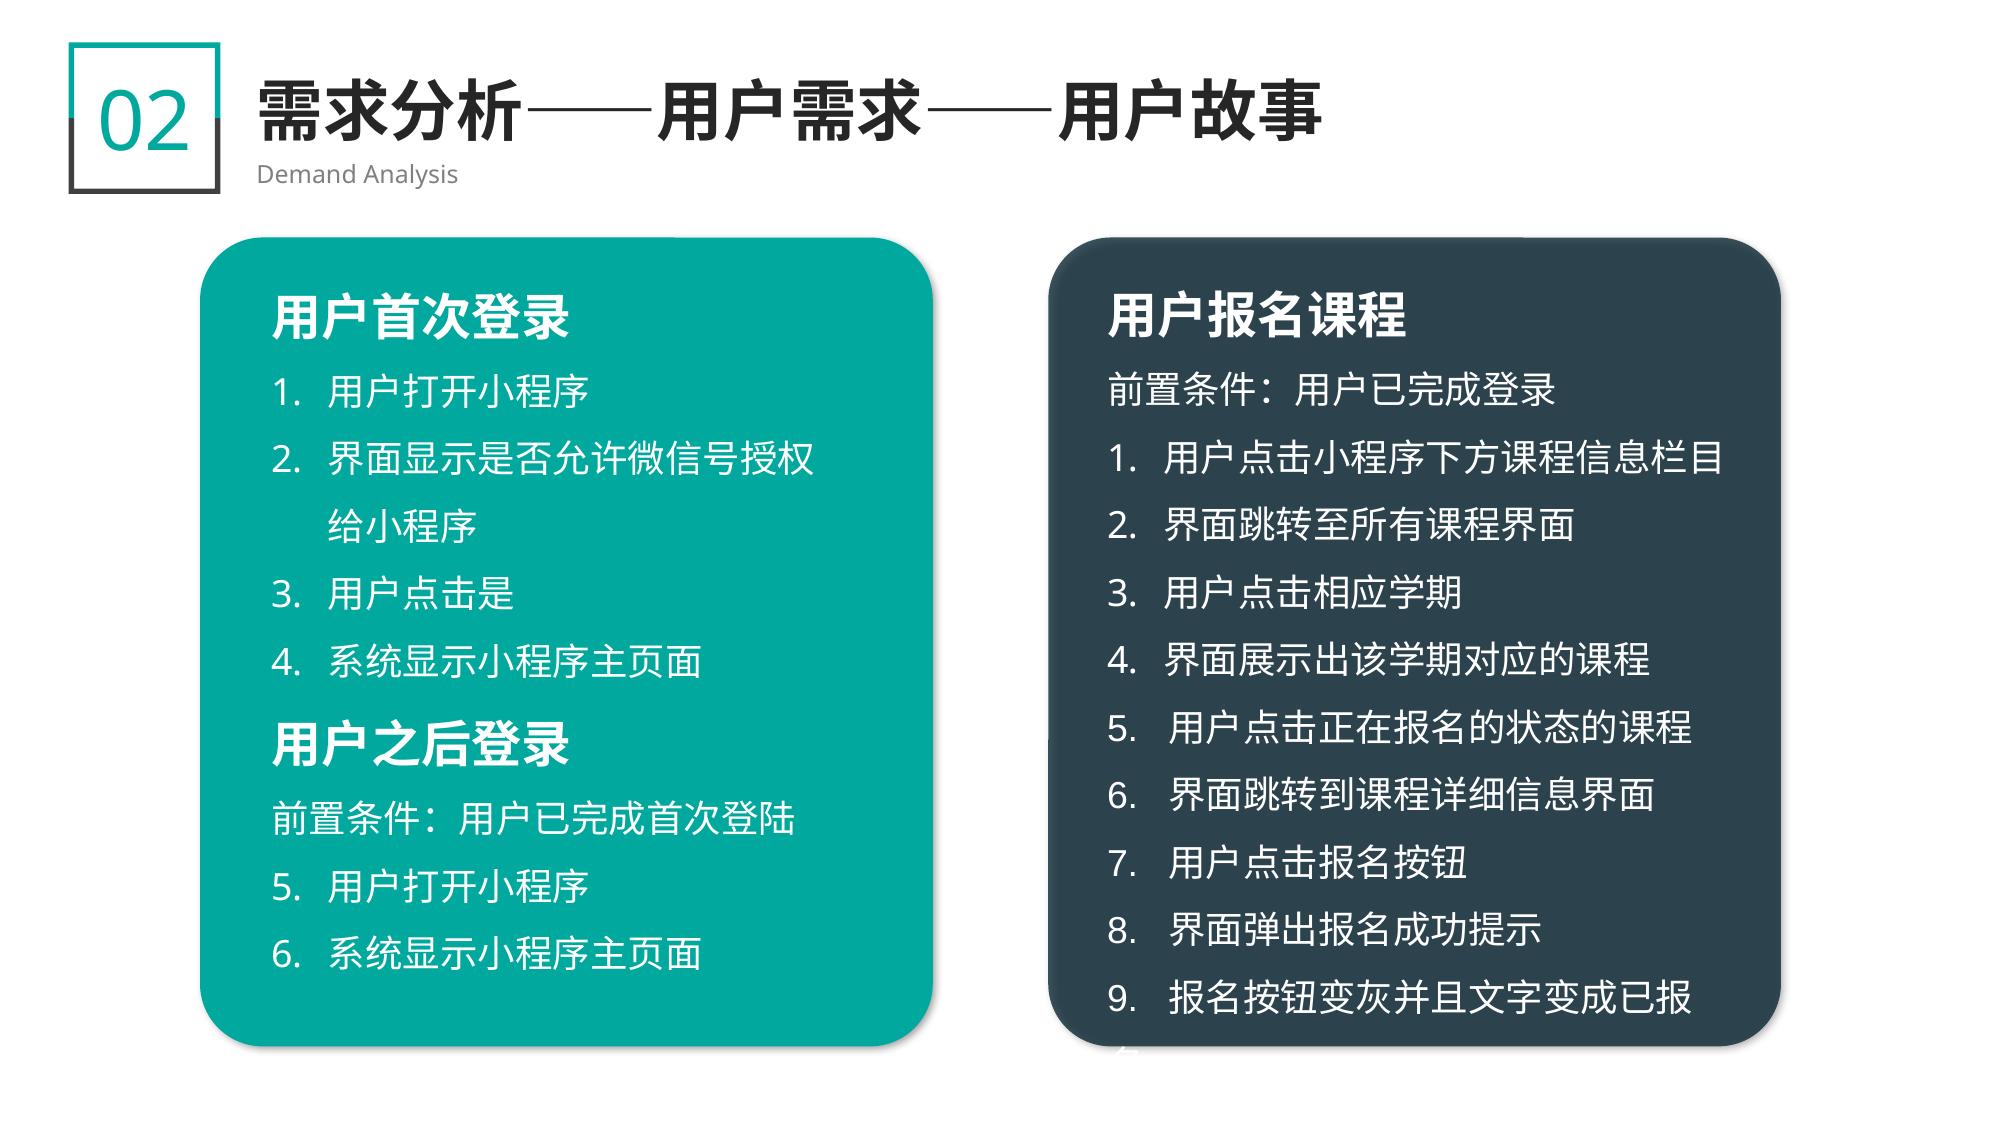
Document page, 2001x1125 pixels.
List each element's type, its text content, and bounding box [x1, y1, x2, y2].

text_box [68, 175, 221, 195]
text_box 用户首次登录 用户打开小程序 界面显示是否允许微信号授权给小程序 用户点击是 系统显示小程序主页面 用户之后登录 前置条件：用户已完成首次登陆 用户打开小程序 系统显示小程序主页面 [256, 247, 867, 983]
text_box 02 [68, 60, 221, 175]
text_box 用户报名课程 前置条件：用户已完成登录 用户点击小程序下方课程信息栏目 界面跳转至所有课程界面 用户点击相应学期 界面展示出该学期对应的课程 5. 用户点击正在报名的状态的课程 6. 界面跳转到课程详细信息界面 7. 用户点击报名按钮 8. 界面弹出报名成功提示 9. 报名按钮变灰并且文字变成已报名 [1092, 246, 1744, 1125]
text_box [198, 236, 934, 1048]
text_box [241, 60, 1398, 195]
text_box [68, 41, 221, 60]
text_box [1047, 236, 1783, 1045]
